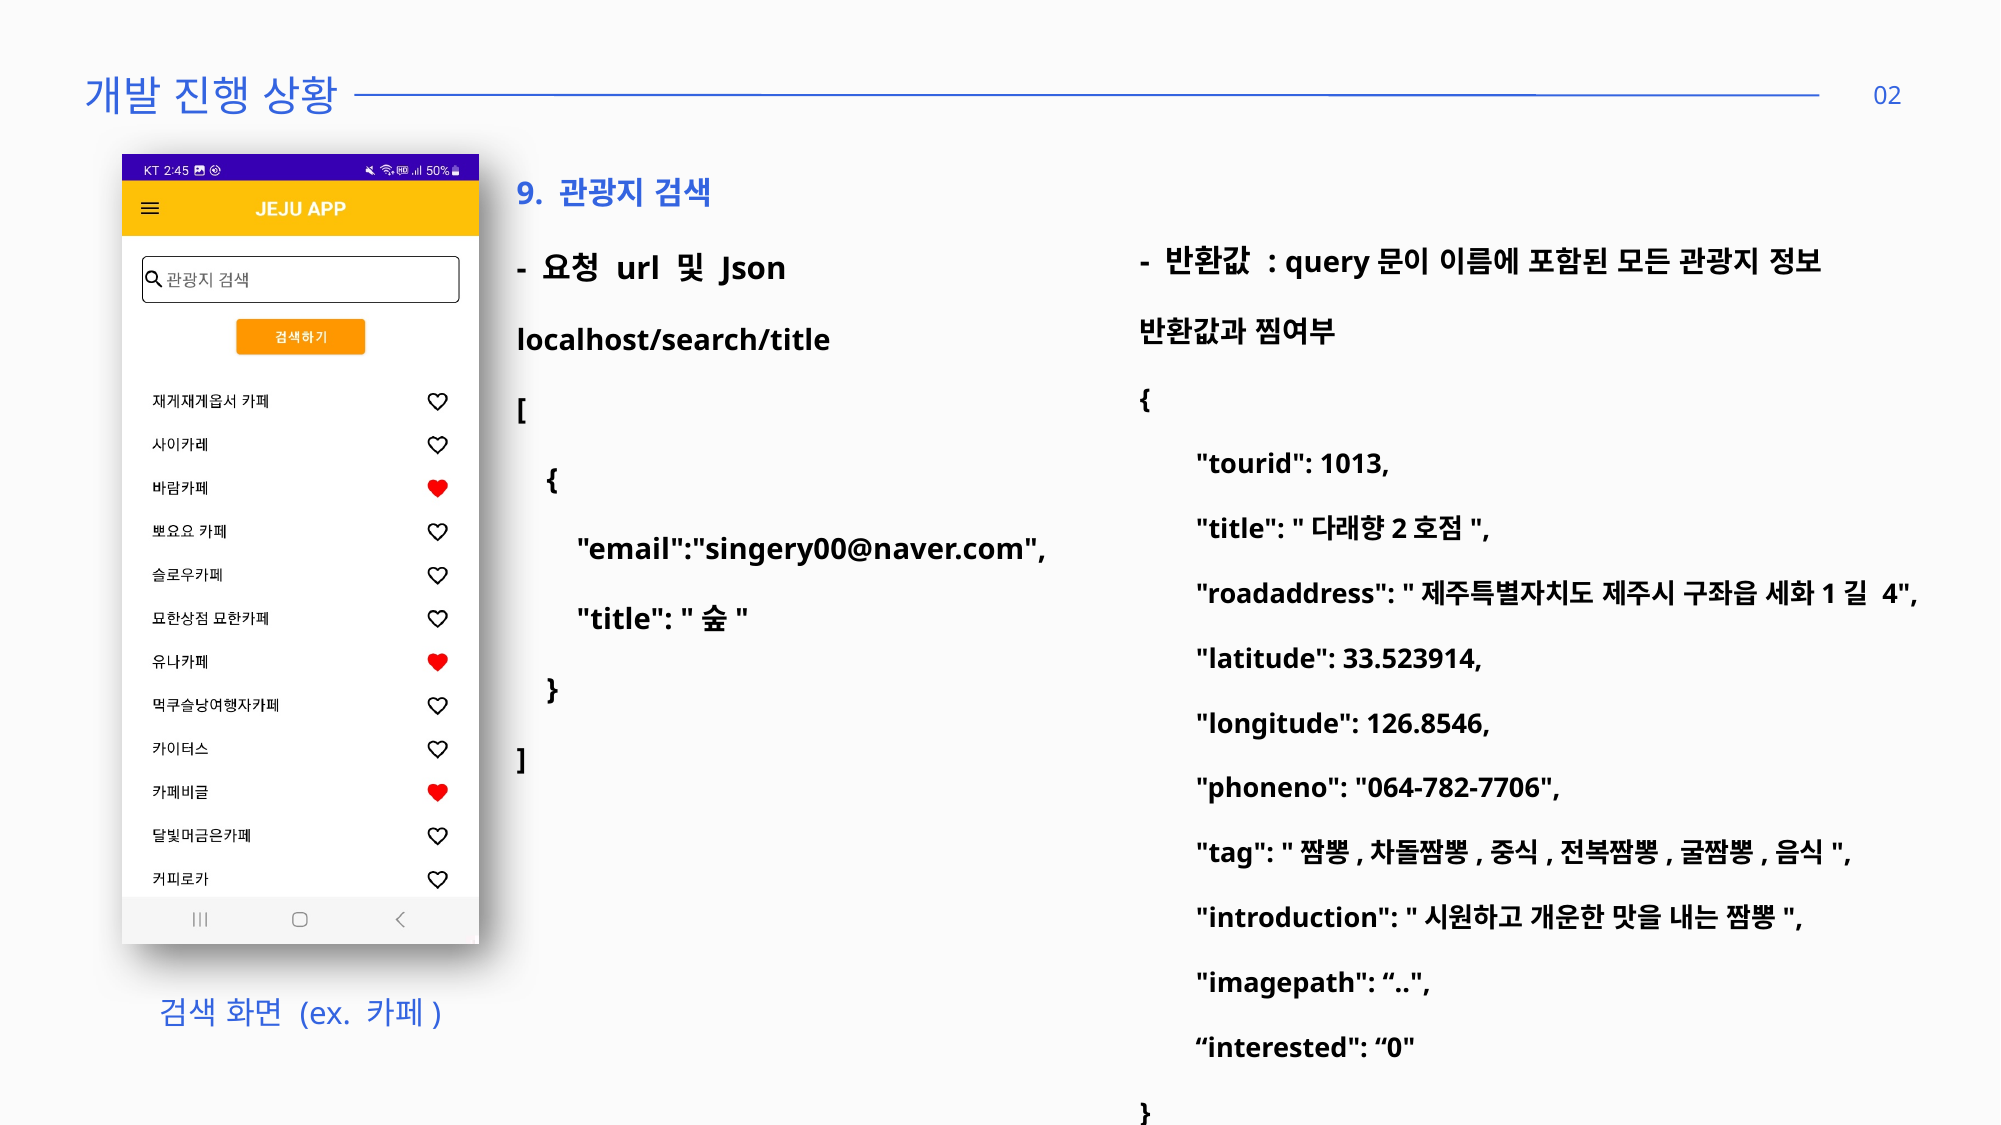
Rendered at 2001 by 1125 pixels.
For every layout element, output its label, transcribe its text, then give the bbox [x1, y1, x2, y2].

text_box 9. 관광지 검색 - 요청 url 및 Json localhost/search/title [ { "email":"singery00@naver.com", "title": "숲" } ] [501, 128, 1171, 783]
text_box - 반환값 : query문이 이름에 포함된 모든 관광지 정보 반환값과 찜여부 { "tourid": 1013, "title": "다래향2호점", "roadaddress": "제주특별자치도 제주시 구좌읍 세화1길 4", "latitude": 33.523914, "longitude": 126.8546, "phoneno": "064-782-7706", "tag": "짬뽕,차돌짬뽕,중식,전복짬뽕,굴짬뽕,음식", "introduction": "시원하고 개운한 맛을 내는 짬뽕", "imagepath": “..", “interested": “0" } [1125, 196, 2000, 1125]
text_box 개발 진행 상황 [70, 62, 355, 128]
picture [122, 154, 479, 944]
text_box 검색 화면 (ex. 카페) [144, 989, 457, 1038]
text_box 02 [1858, 72, 1917, 118]
